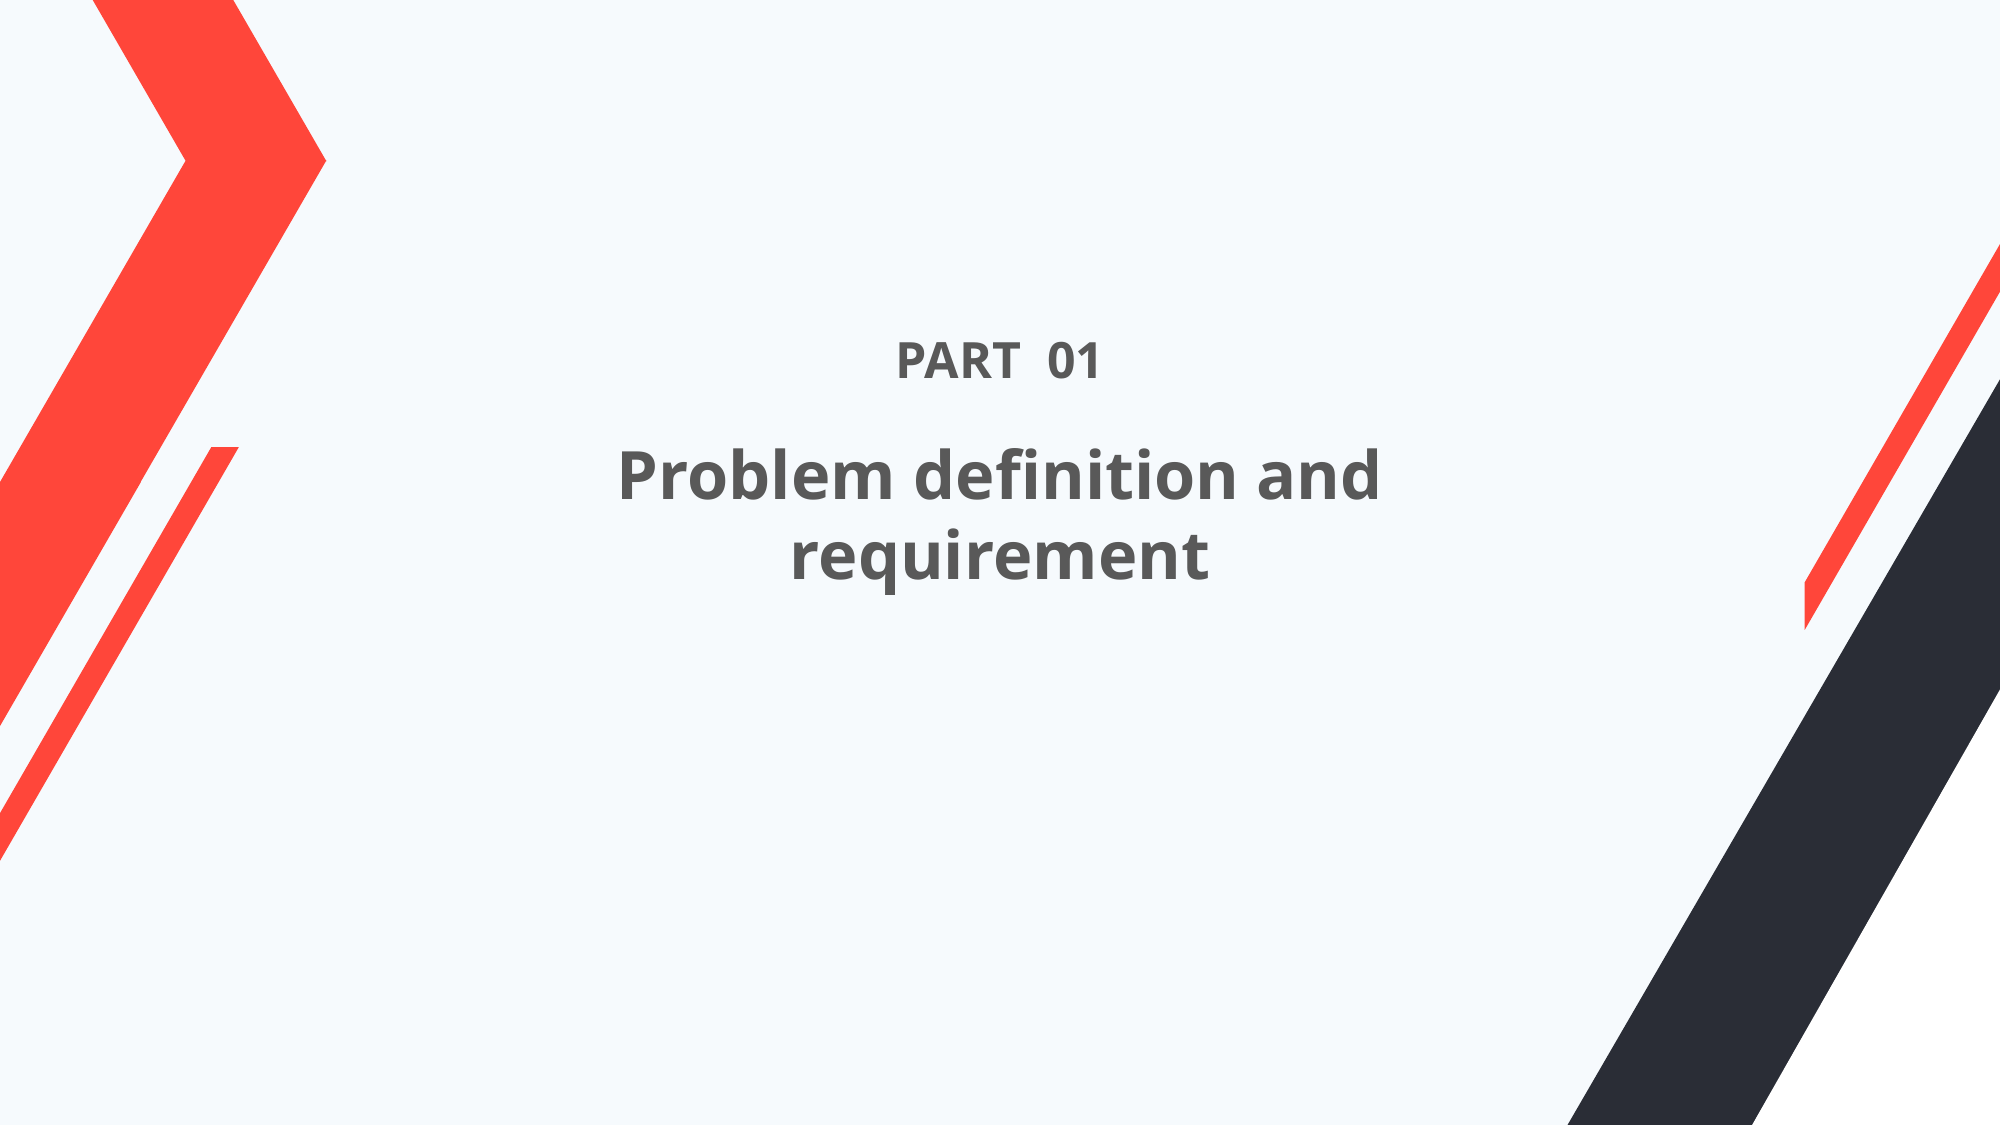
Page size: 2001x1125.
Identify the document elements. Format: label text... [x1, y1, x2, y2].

text_box PART 01 [816, 321, 1184, 397]
text_box [1566, 378, 2000, 1125]
text_box Problem definition and requirement [500, 425, 1500, 600]
text_box [0, 0, 329, 729]
text_box [1750, 687, 2000, 1125]
text_box [0, 446, 241, 862]
text_box [1803, 241, 2000, 631]
